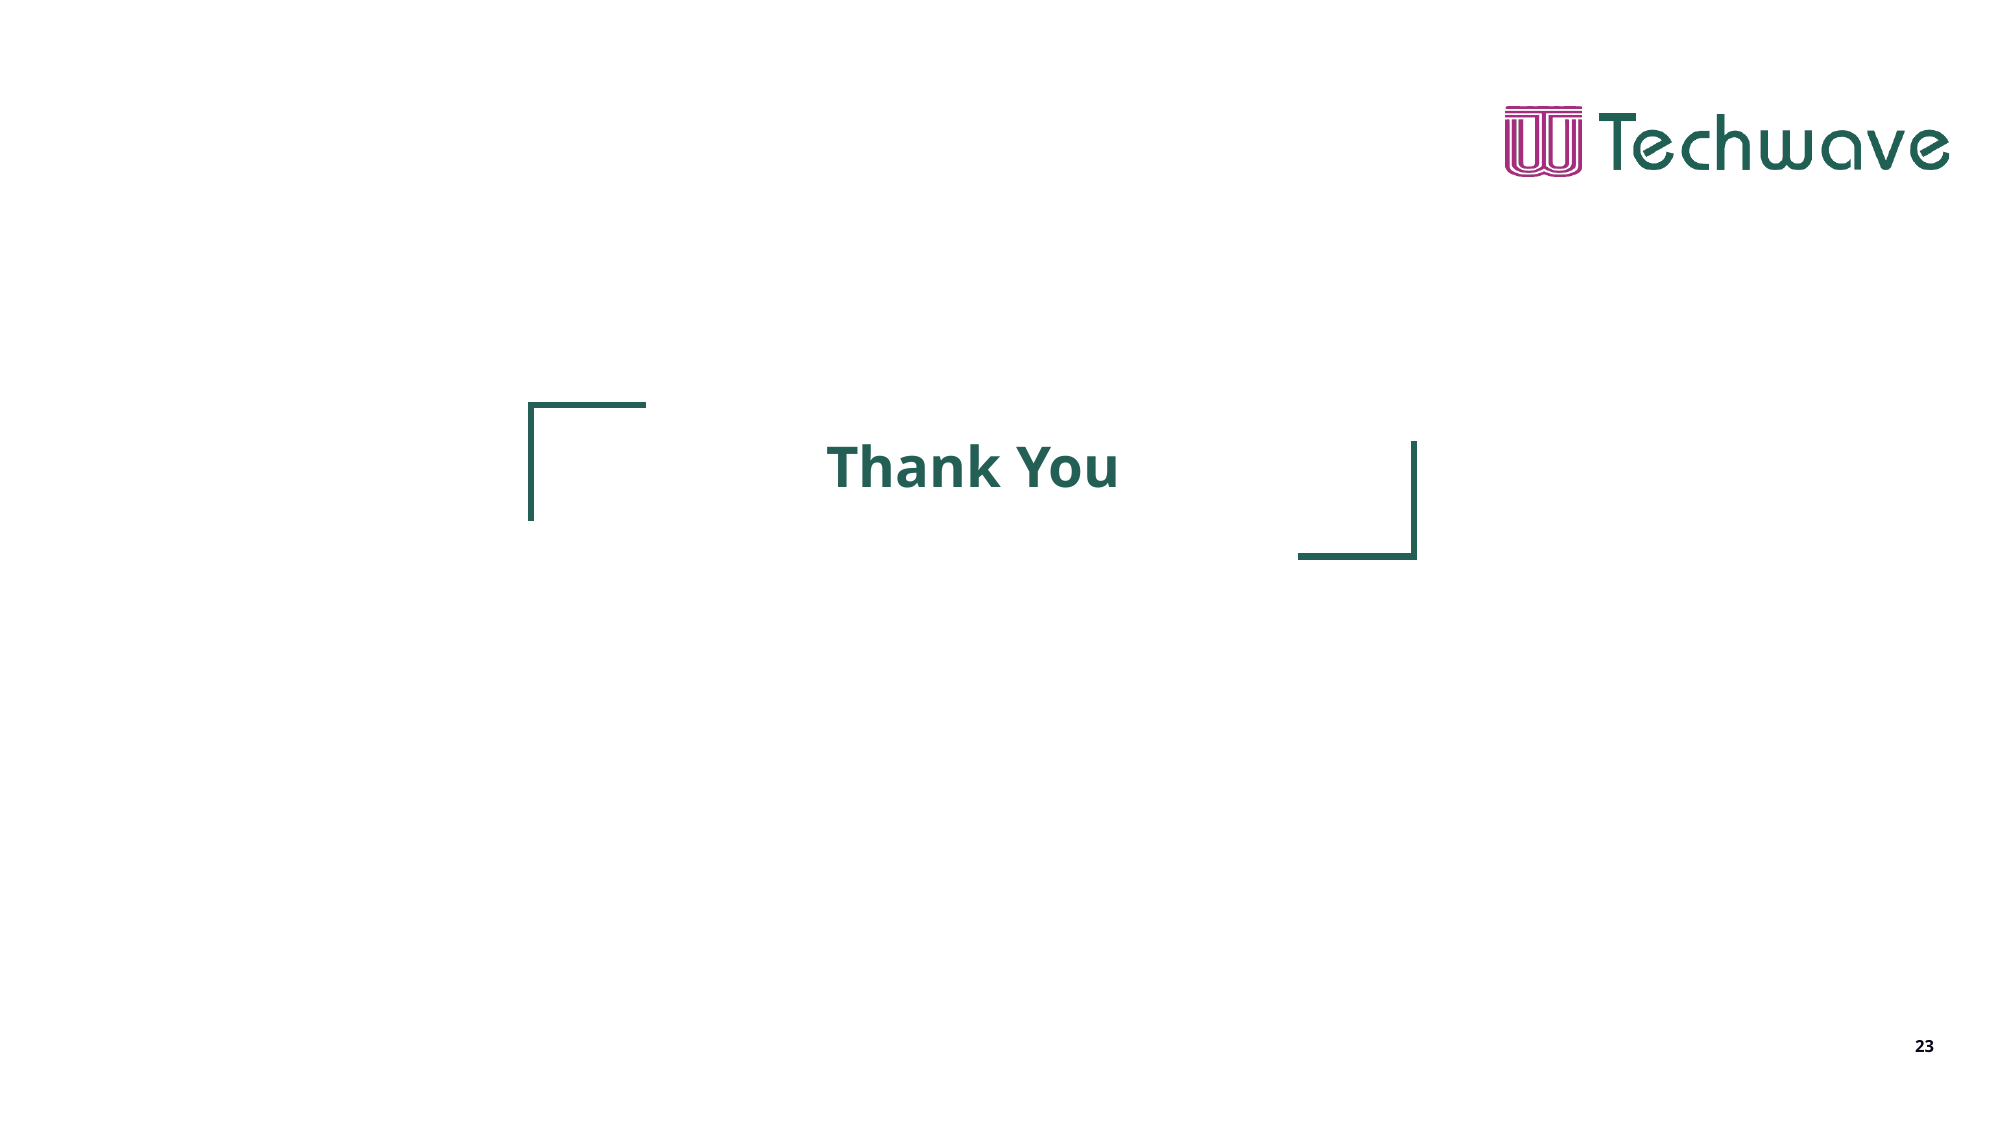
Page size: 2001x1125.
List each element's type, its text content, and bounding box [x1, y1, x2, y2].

picture [1599, 113, 1950, 170]
title Thank You [555, 431, 1391, 535]
picture [1505, 106, 1582, 177]
slide_number 23 [1759, 1029, 1950, 1066]
